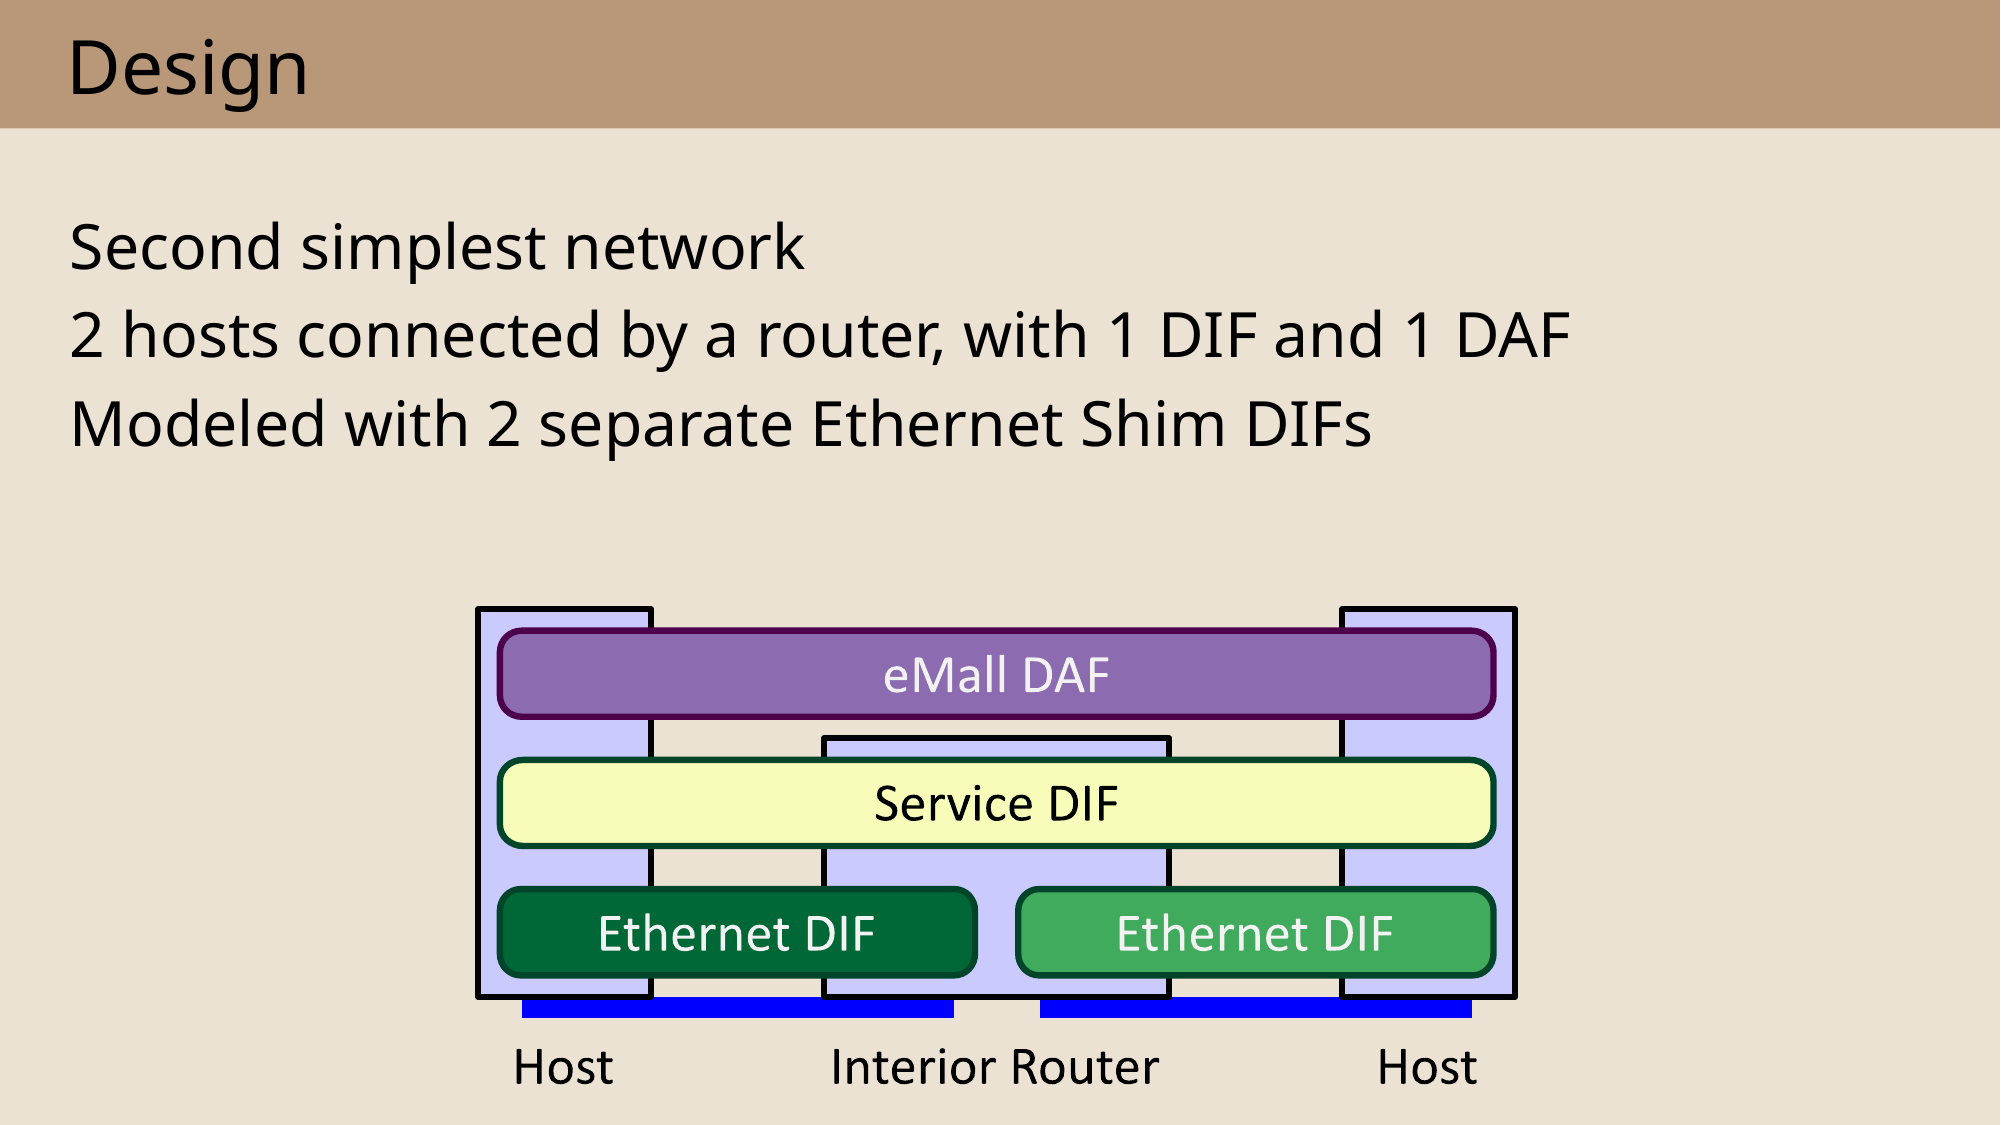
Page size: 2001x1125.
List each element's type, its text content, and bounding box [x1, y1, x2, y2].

list Second simplest network 2 hosts connected by a router, with 1 DIF and 1 DAF Modeled with 2 separate Ethernet Shim DIFs [54, 208, 1945, 539]
title Design [0, 0, 2000, 129]
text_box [218, 457, 1783, 1113]
